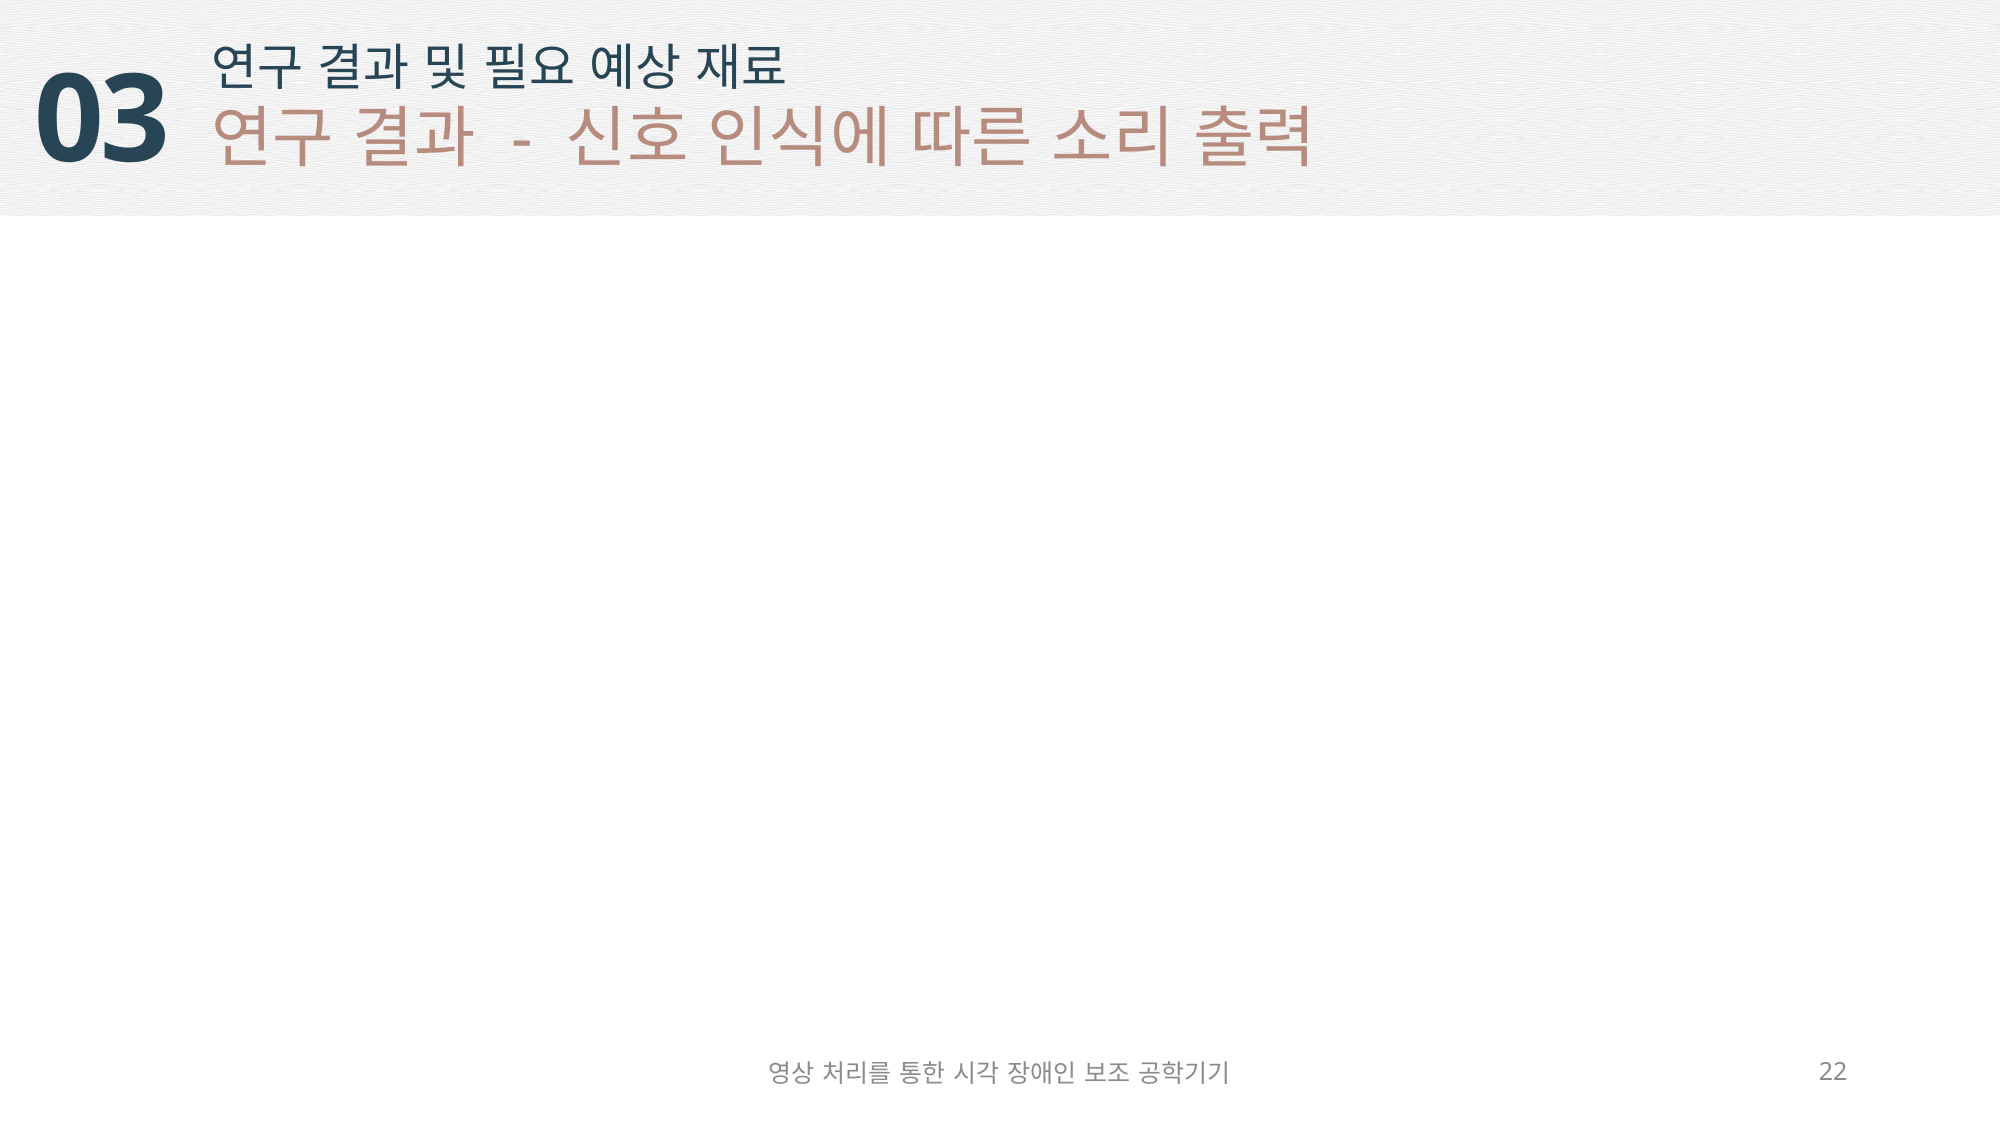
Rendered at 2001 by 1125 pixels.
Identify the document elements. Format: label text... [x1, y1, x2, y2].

text_box [0, 0, 2000, 217]
footer 영상 처리를 통한 시각 장애인 보조 공학기기 [662, 1042, 1338, 1103]
text_box 03 [19, 31, 213, 194]
text_box 연구 결과 및 필요 예상 재료 연구 결과 - 신호 인식에 따른 소리 출력 [196, 27, 1953, 183]
slide_number 22 [1412, 1042, 1863, 1103]
